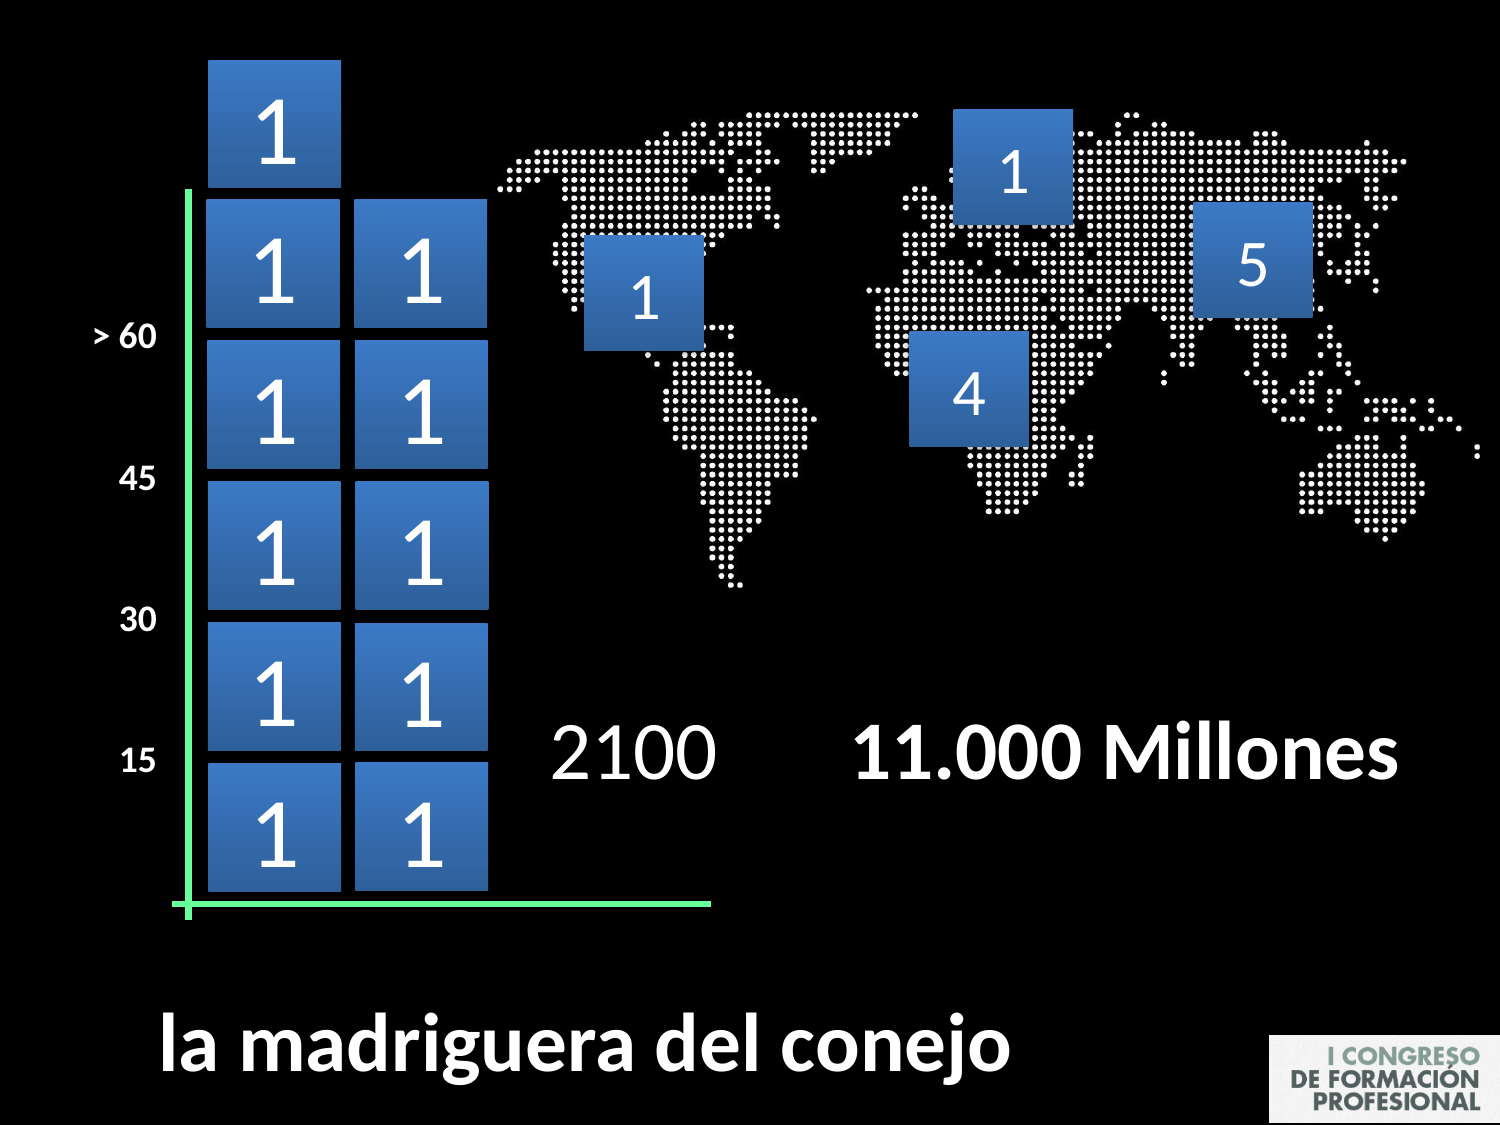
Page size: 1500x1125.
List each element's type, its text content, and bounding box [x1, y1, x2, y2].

text_box 1 [207, 622, 341, 751]
text_box > 60 45 30 15 [76, 304, 172, 882]
text_box 1 [355, 481, 489, 610]
picture [496, 112, 1480, 589]
text_box 1 [355, 762, 489, 891]
text_box 1 [354, 623, 488, 751]
text_box 1 [354, 199, 488, 328]
text_box la madriguera del conejo [143, 980, 1029, 1095]
text_box 1 [207, 481, 341, 610]
text_box 1 [208, 763, 342, 892]
text_box 2100 11.000 Millones [534, 688, 1416, 804]
text_box 1 [207, 340, 341, 469]
text_box 1 [208, 60, 342, 188]
text_box 1 [354, 340, 488, 469]
picture [1269, 1034, 1500, 1123]
text_box 1 [206, 199, 340, 328]
